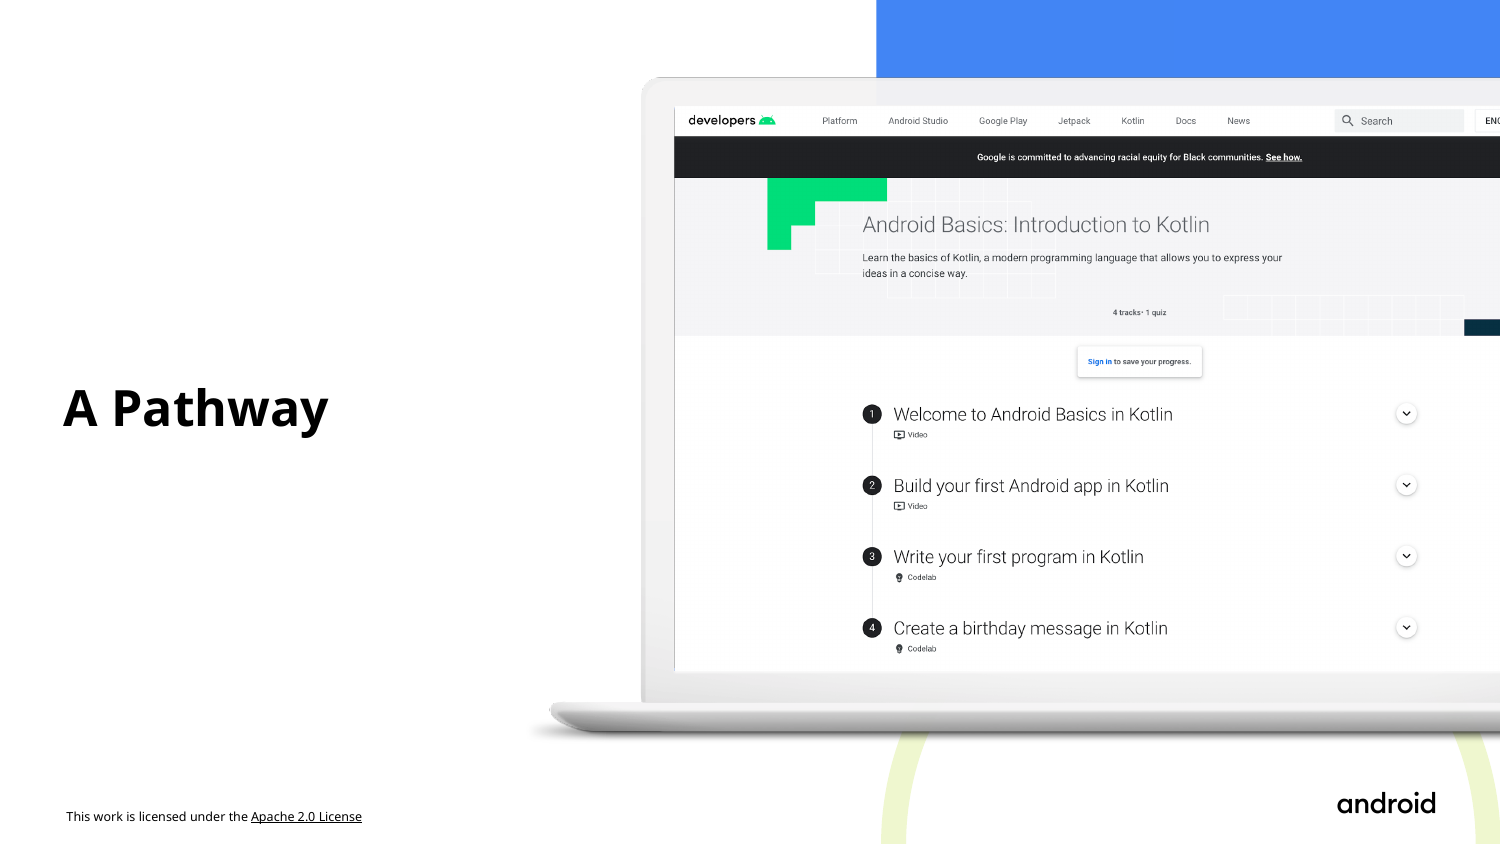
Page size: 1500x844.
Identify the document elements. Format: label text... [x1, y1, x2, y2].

picture [446, 0, 1500, 844]
title A Pathway [49, 361, 441, 482]
